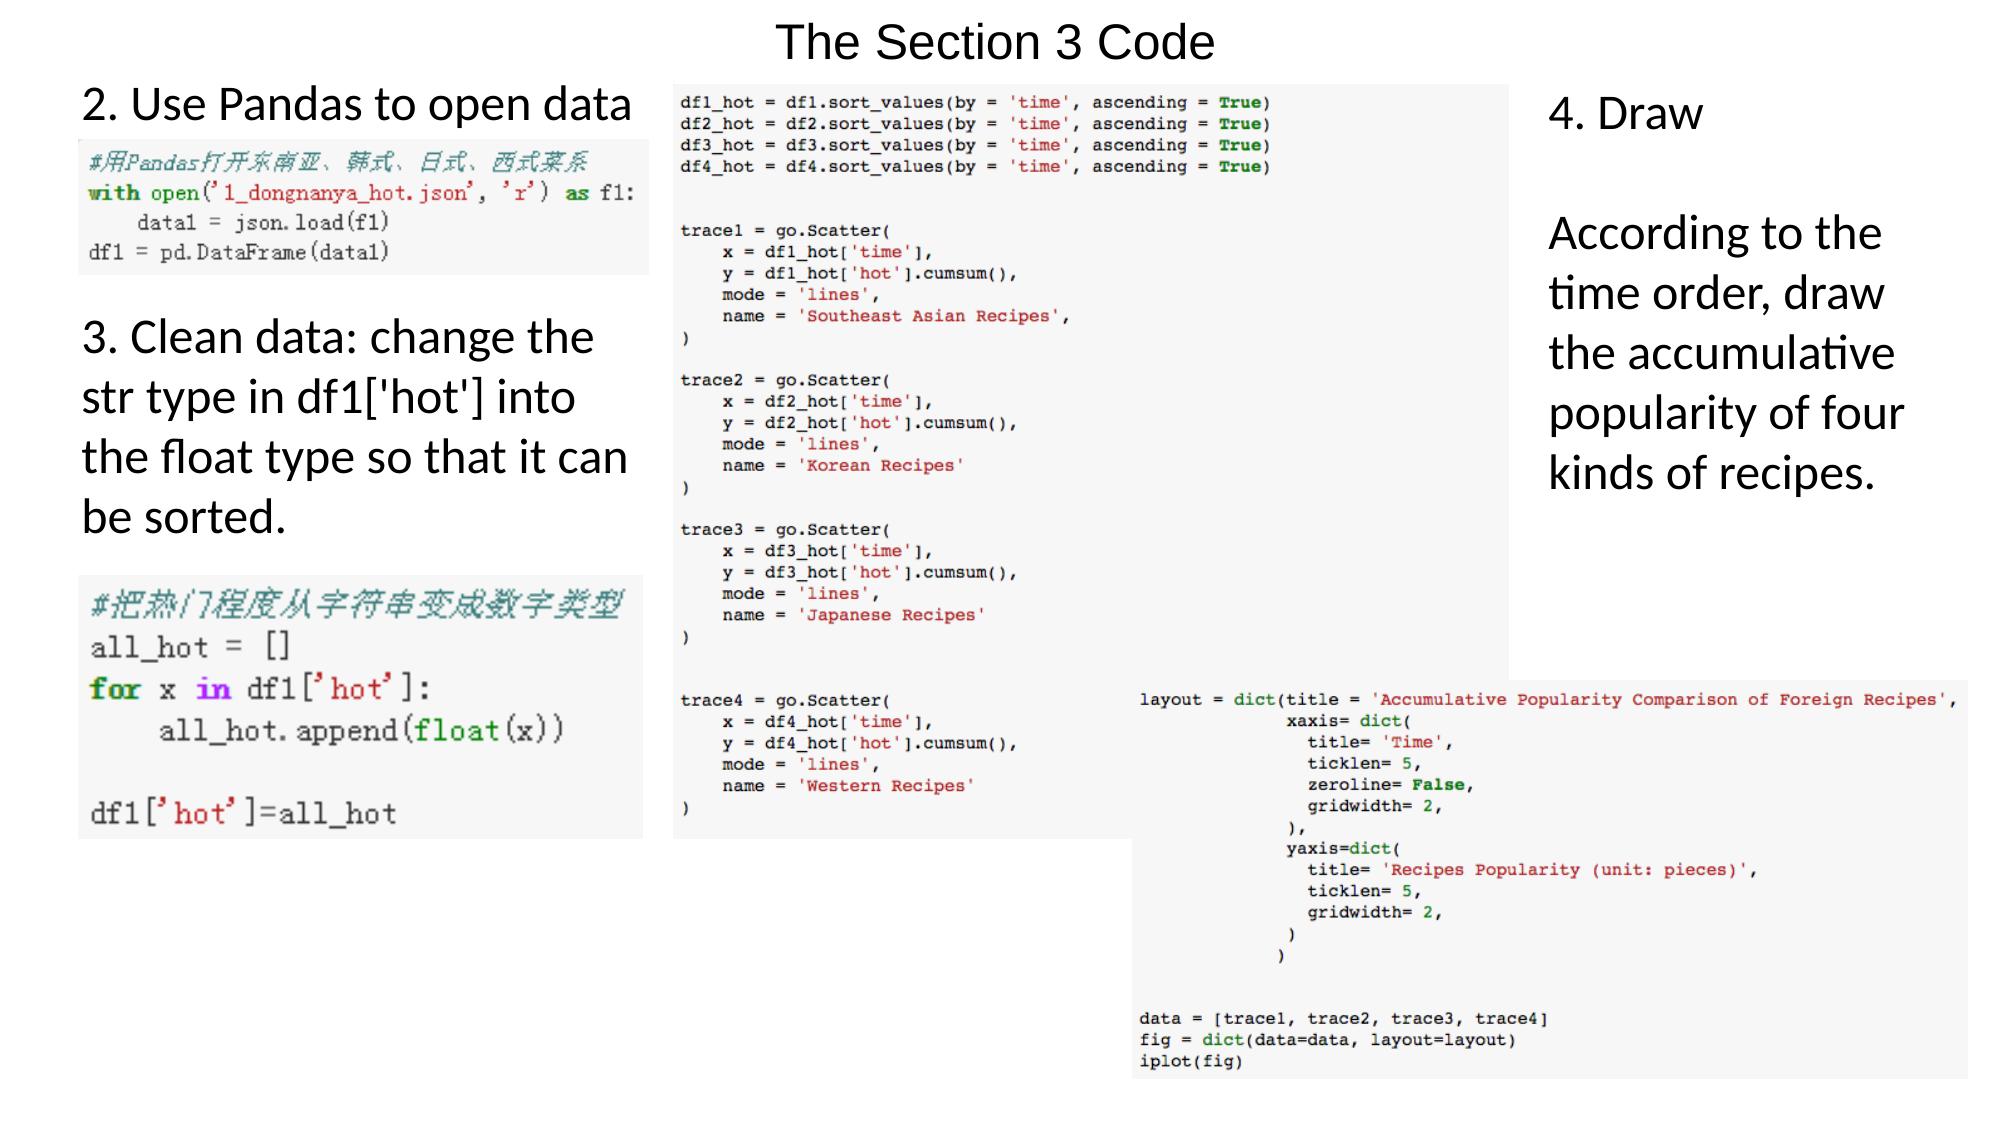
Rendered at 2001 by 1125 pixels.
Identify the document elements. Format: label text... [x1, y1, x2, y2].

text_box 2. Use Pandas to open data [66, 63, 668, 139]
text_box The Section 3 Code [393, 0, 1599, 106]
picture [78, 575, 644, 840]
picture [78, 139, 649, 275]
picture [673, 84, 1968, 1080]
text_box 3. Clean data: change the str type in df1['hot'] into the float type so that it can be sorted. [66, 296, 649, 576]
text_box 4. Draw According to the time order, draw the accumulative popularity of four kinds of recipes. [1533, 72, 1971, 685]
